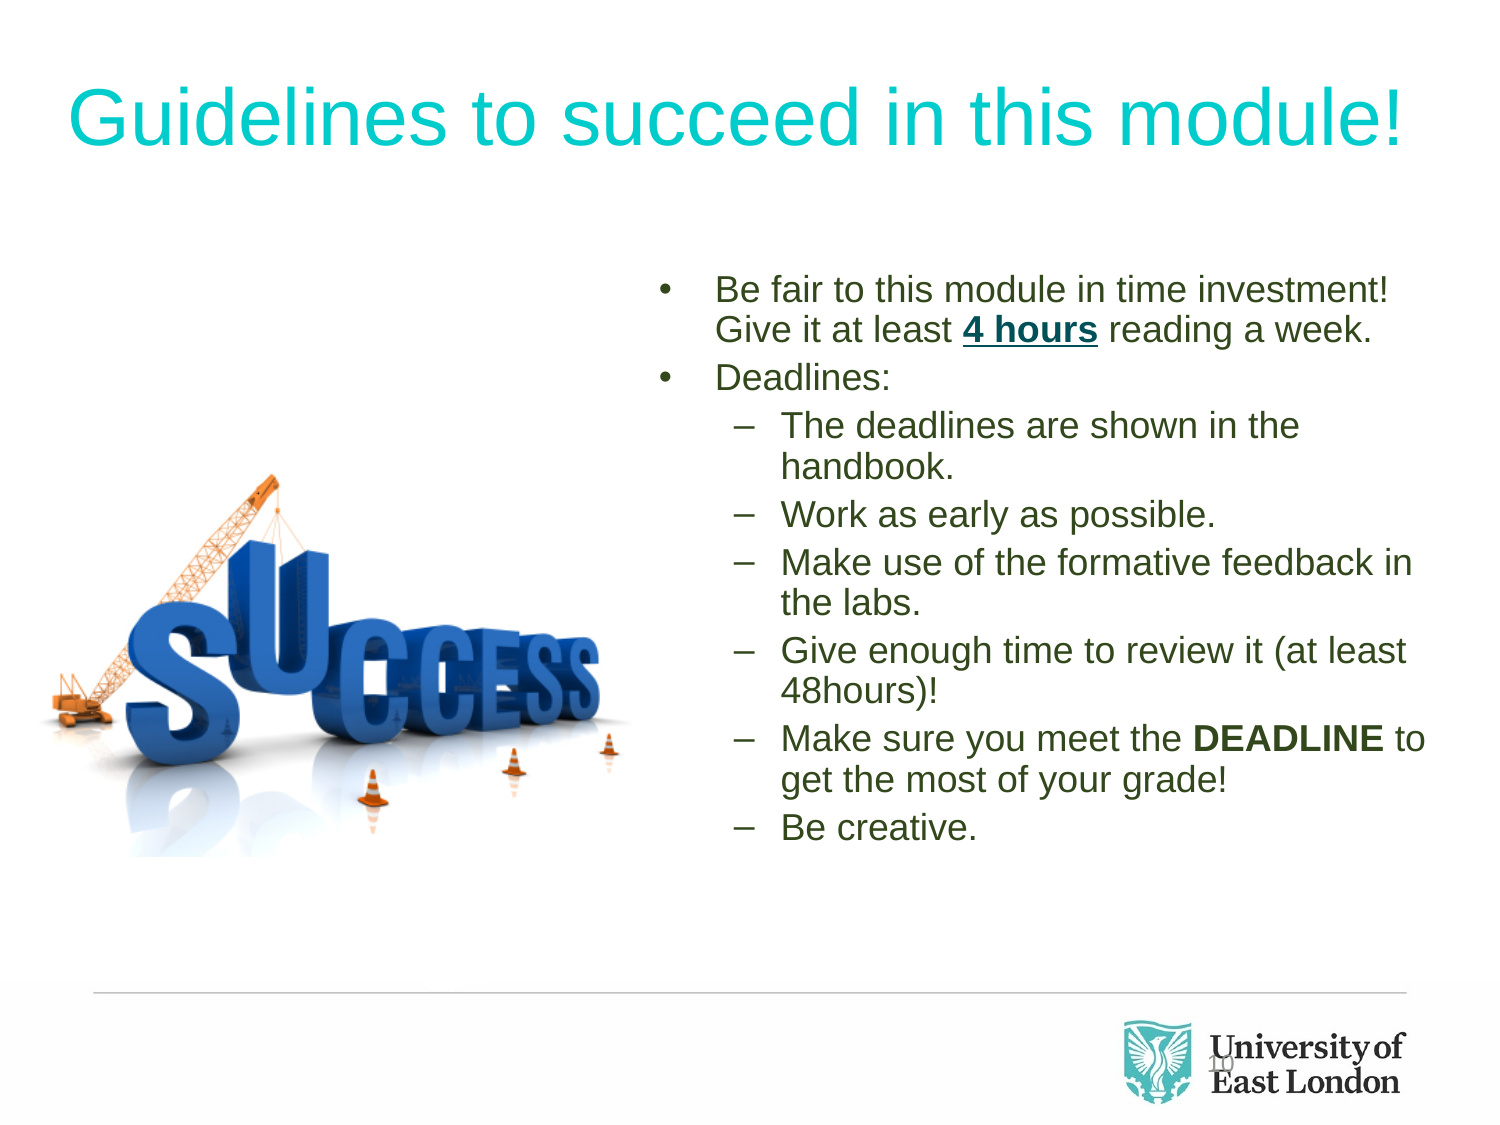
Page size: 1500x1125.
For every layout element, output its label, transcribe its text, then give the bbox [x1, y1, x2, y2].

list Be fair to this module in time investment! Give it at least 4 hours reading a week. Deadlines: The deadlines are shown in the handbook. Work as early as possible. Make use of the formative feedback in the labs. Give enough time to review it (at least 48hours)! Make sure you meet the DEADLINE to get the most of your grade! Be creative. [643, 262, 1475, 1075]
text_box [37, 468, 632, 857]
picture [0, 980, 1500, 1125]
title Guidelines to succeed in this module! [52, 19, 1498, 207]
slide_number 10 [999, 1075, 1250, 1100]
